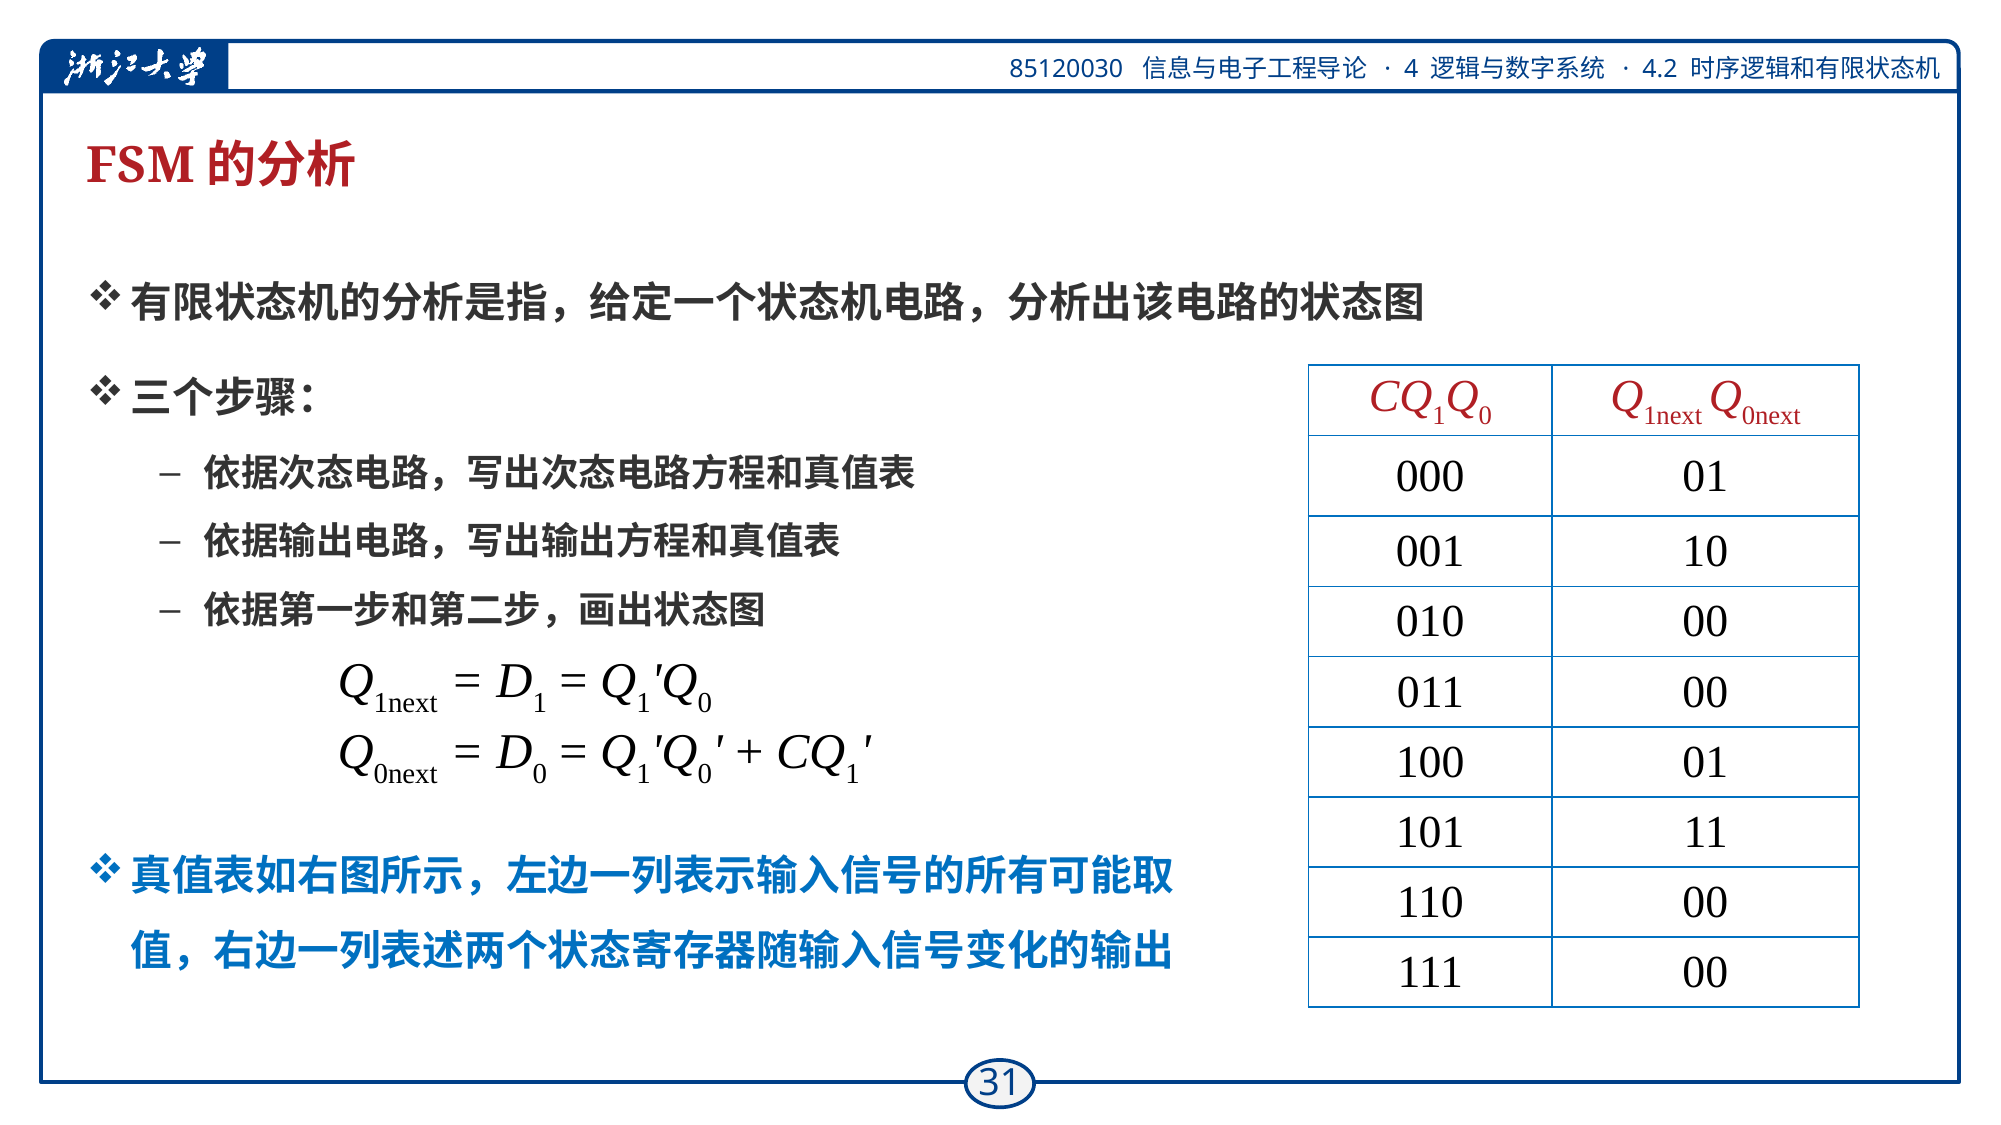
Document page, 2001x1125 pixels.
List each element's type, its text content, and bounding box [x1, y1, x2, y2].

table_cell 11 [1553, 798, 1858, 866]
table_cell 000 [1309, 436, 1551, 515]
table_header CQ1Q0 [1309, 366, 1551, 435]
text_box 真值表如右图所示，左边一列表示输入信号的所有可能取值，右边一列表述两个状态寄存器随输入信号变化的输出 [72, 816, 1202, 998]
table_cell 00 [1553, 657, 1858, 726]
table_cell 00 [1553, 868, 1858, 936]
table_cell 110 [1309, 868, 1551, 936]
table_cell 01 [1553, 728, 1858, 796]
list 有限状态机的分析是指，给定一个状态机电路，分析出该电路的状态图 三个步骤： 依据次态电路，写出次态电路方程和真值表 依据输出电路，写出输出方程和真值表 依据第一步和第二步，画出状态图 [72, 243, 1684, 1028]
table_cell 01 [1553, 436, 1858, 515]
table_cell 111 [1309, 938, 1551, 1006]
table_cell 010 [1309, 587, 1551, 656]
text_box Q1next = D1 = Q1'Q0 Q0next = D0 = Q1'Q0' + CQ1' [322, 640, 951, 797]
table_cell 100 [1309, 728, 1551, 796]
table_cell 001 [1309, 517, 1551, 586]
table_cell 10 [1553, 517, 1858, 586]
table_cell 101 [1309, 798, 1551, 866]
table_header Q1next Q0next [1553, 366, 1858, 435]
picture [55, 39, 215, 91]
title FSM的分析 [72, 125, 1926, 198]
table_cell 011 [1309, 657, 1551, 726]
table_cell 00 [1553, 938, 1858, 1006]
table_cell 00 [1553, 587, 1858, 656]
